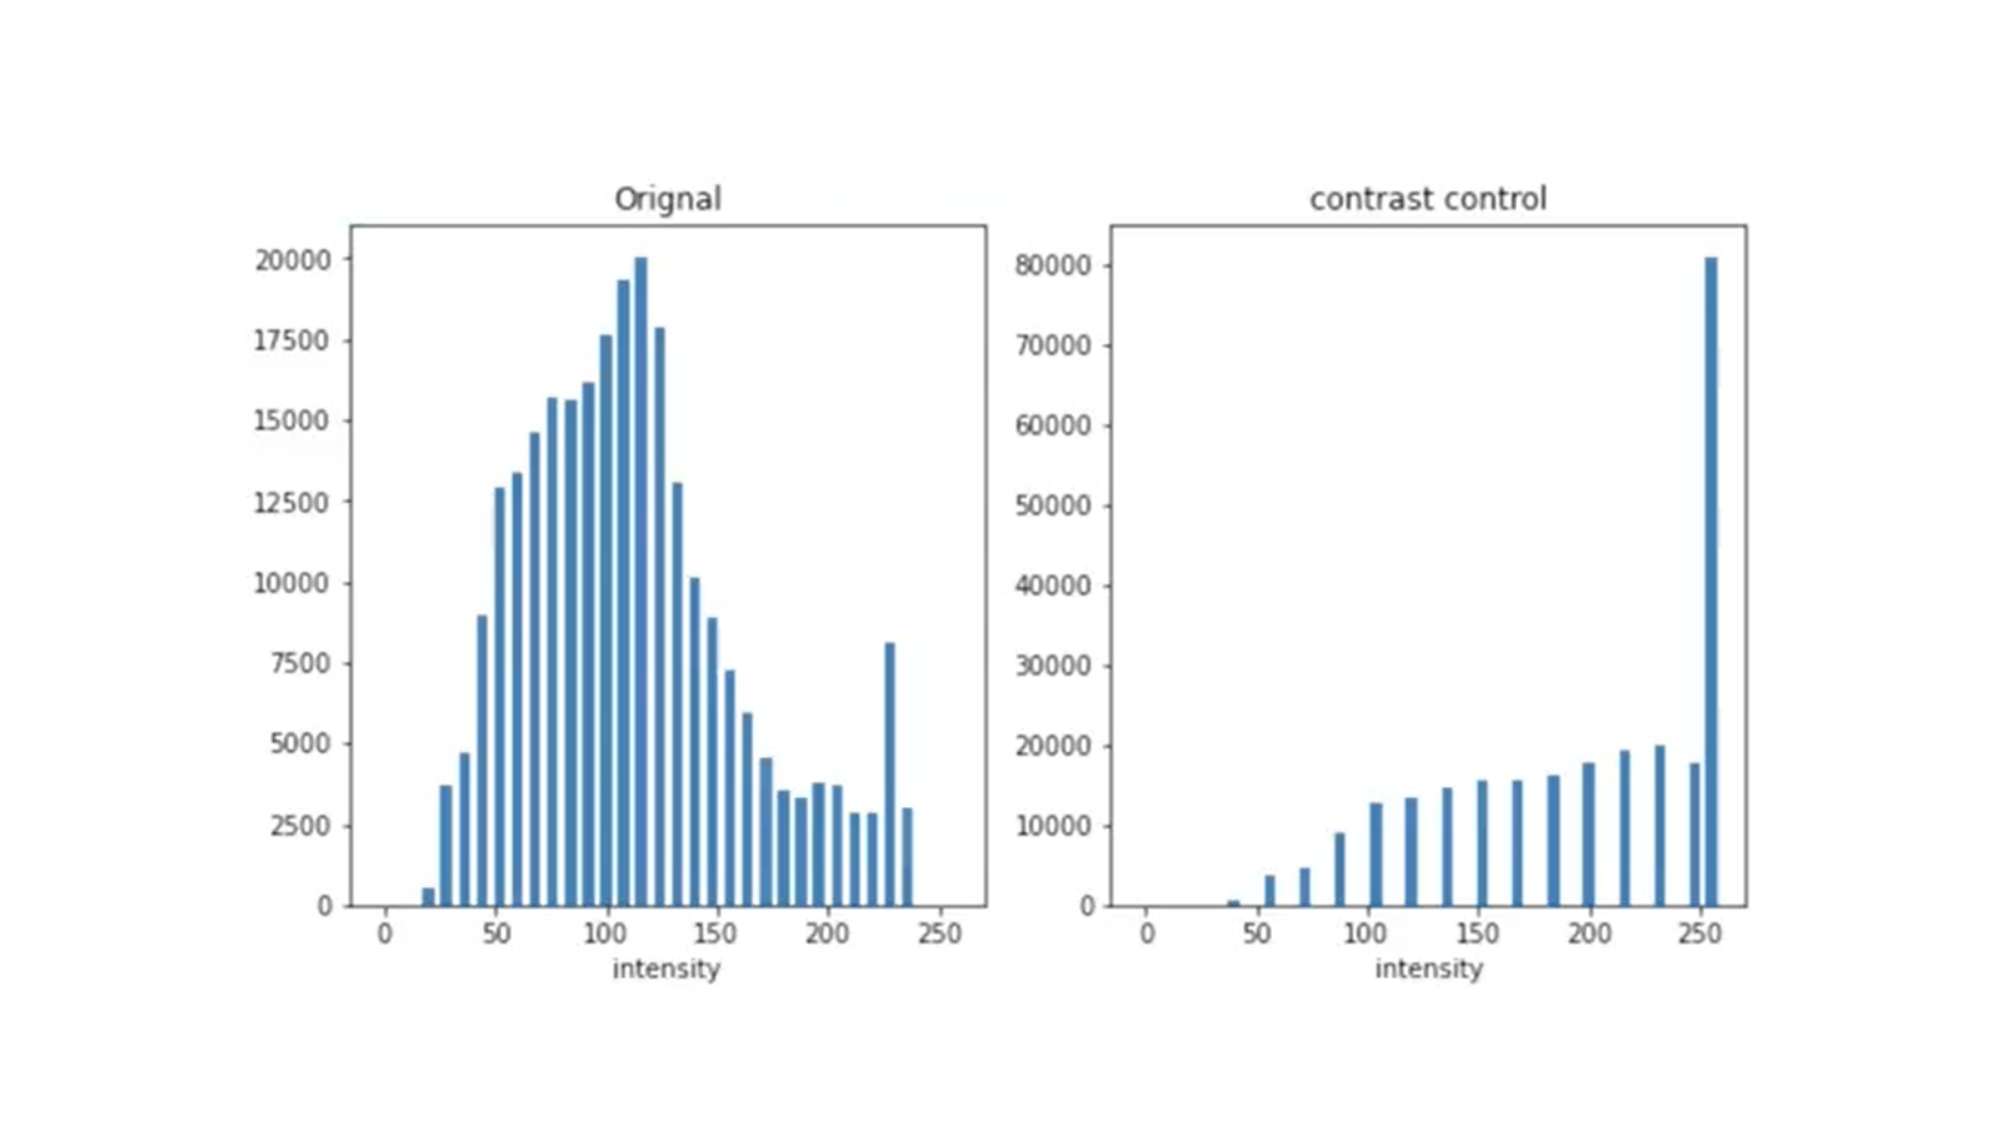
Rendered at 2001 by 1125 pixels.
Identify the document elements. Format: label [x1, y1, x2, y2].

picture [132, 104, 1868, 1021]
